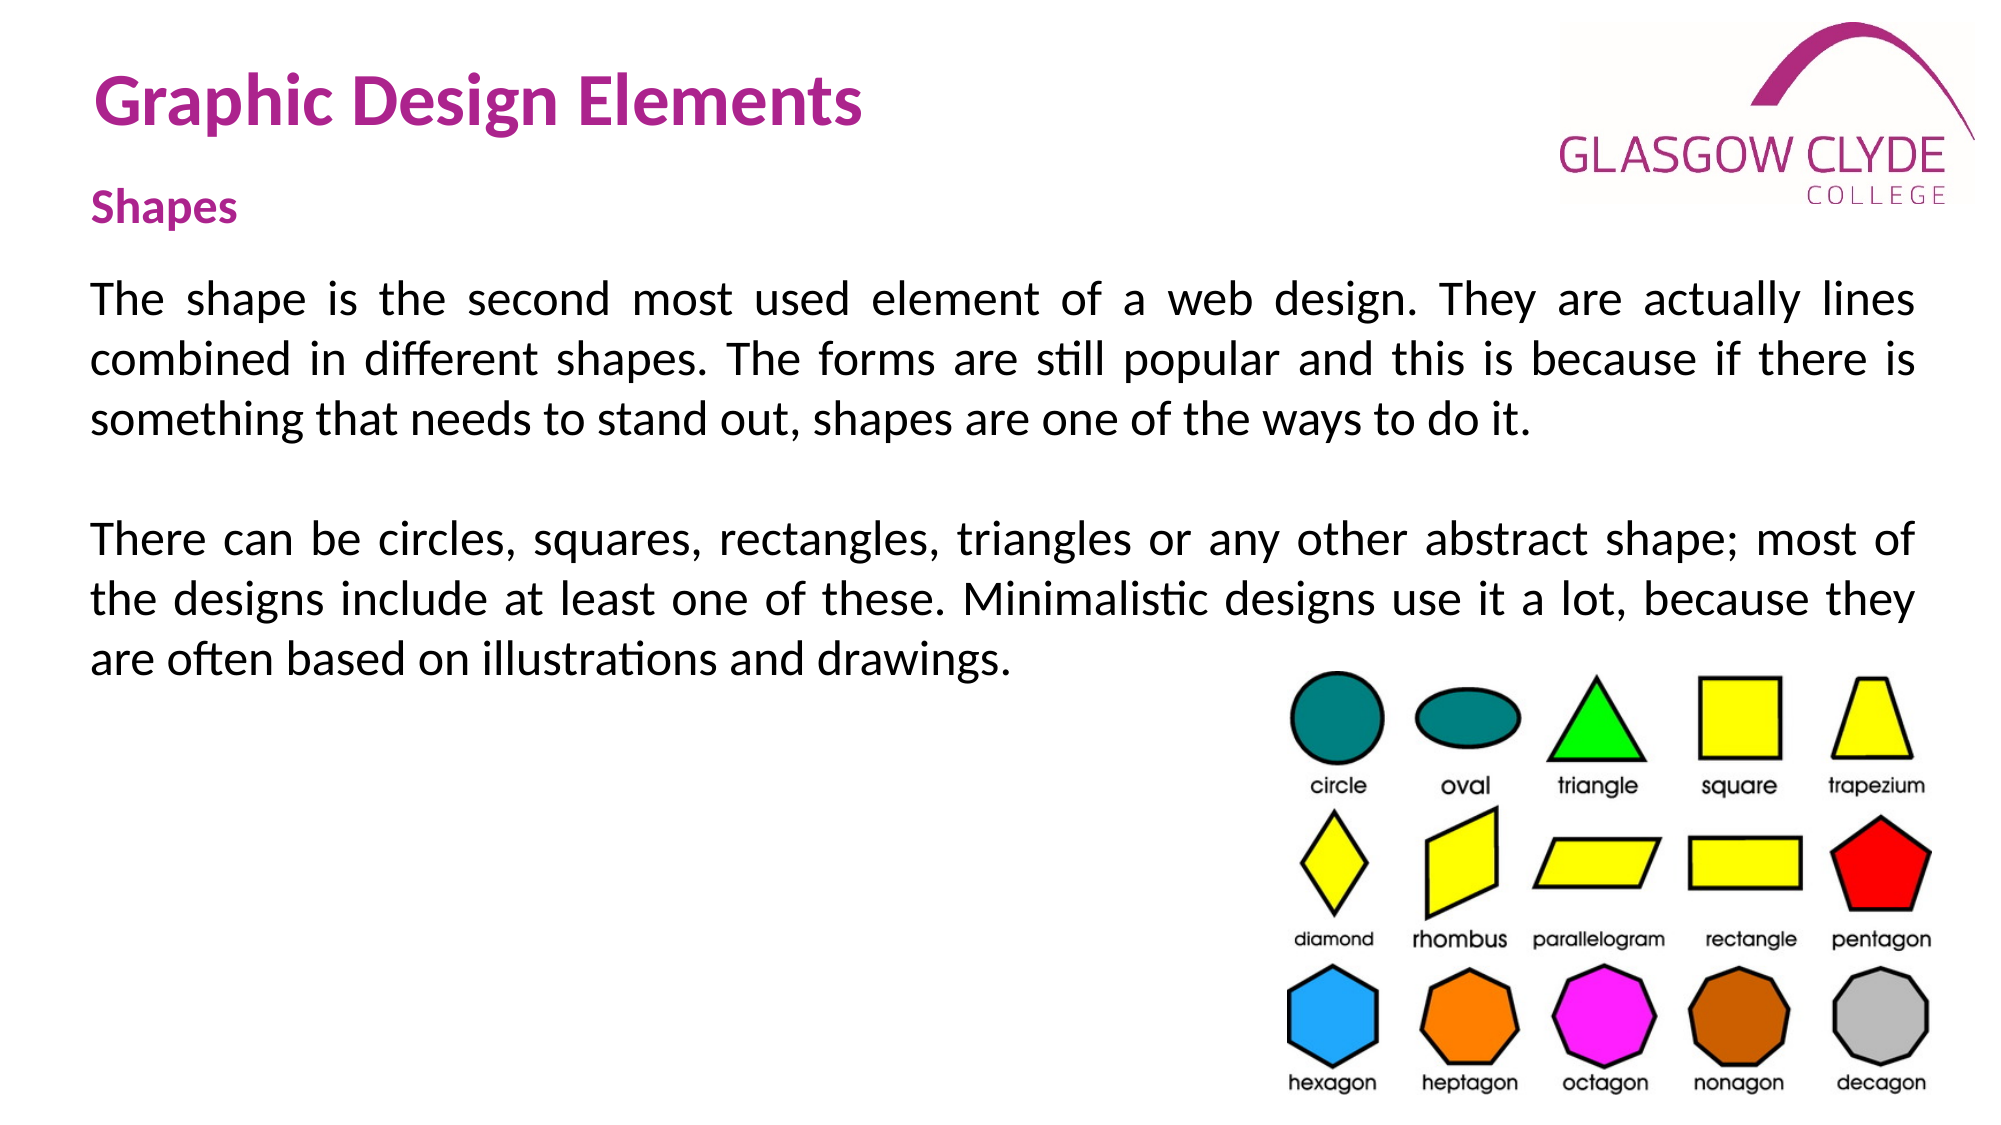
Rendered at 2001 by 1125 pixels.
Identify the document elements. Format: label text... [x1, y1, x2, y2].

text_box Graphic Design Elements [79, 43, 880, 148]
text_box The shape is the second most used element of a web design. They are actually lines combined in different shapes. The forms are still popular and this is because if there is something that needs to stand out, shapes are one of the ways to do it. There can be circles, squares, rectangles, triangles or any other abstract shape; most of the designs include at least one of these. Minimalistic designs use it a lot, because they are often based on illustrations and drawings. [74, 258, 1932, 694]
picture [1287, 671, 1932, 1095]
text_box Shapes [76, 165, 253, 241]
picture [1560, 22, 1975, 204]
